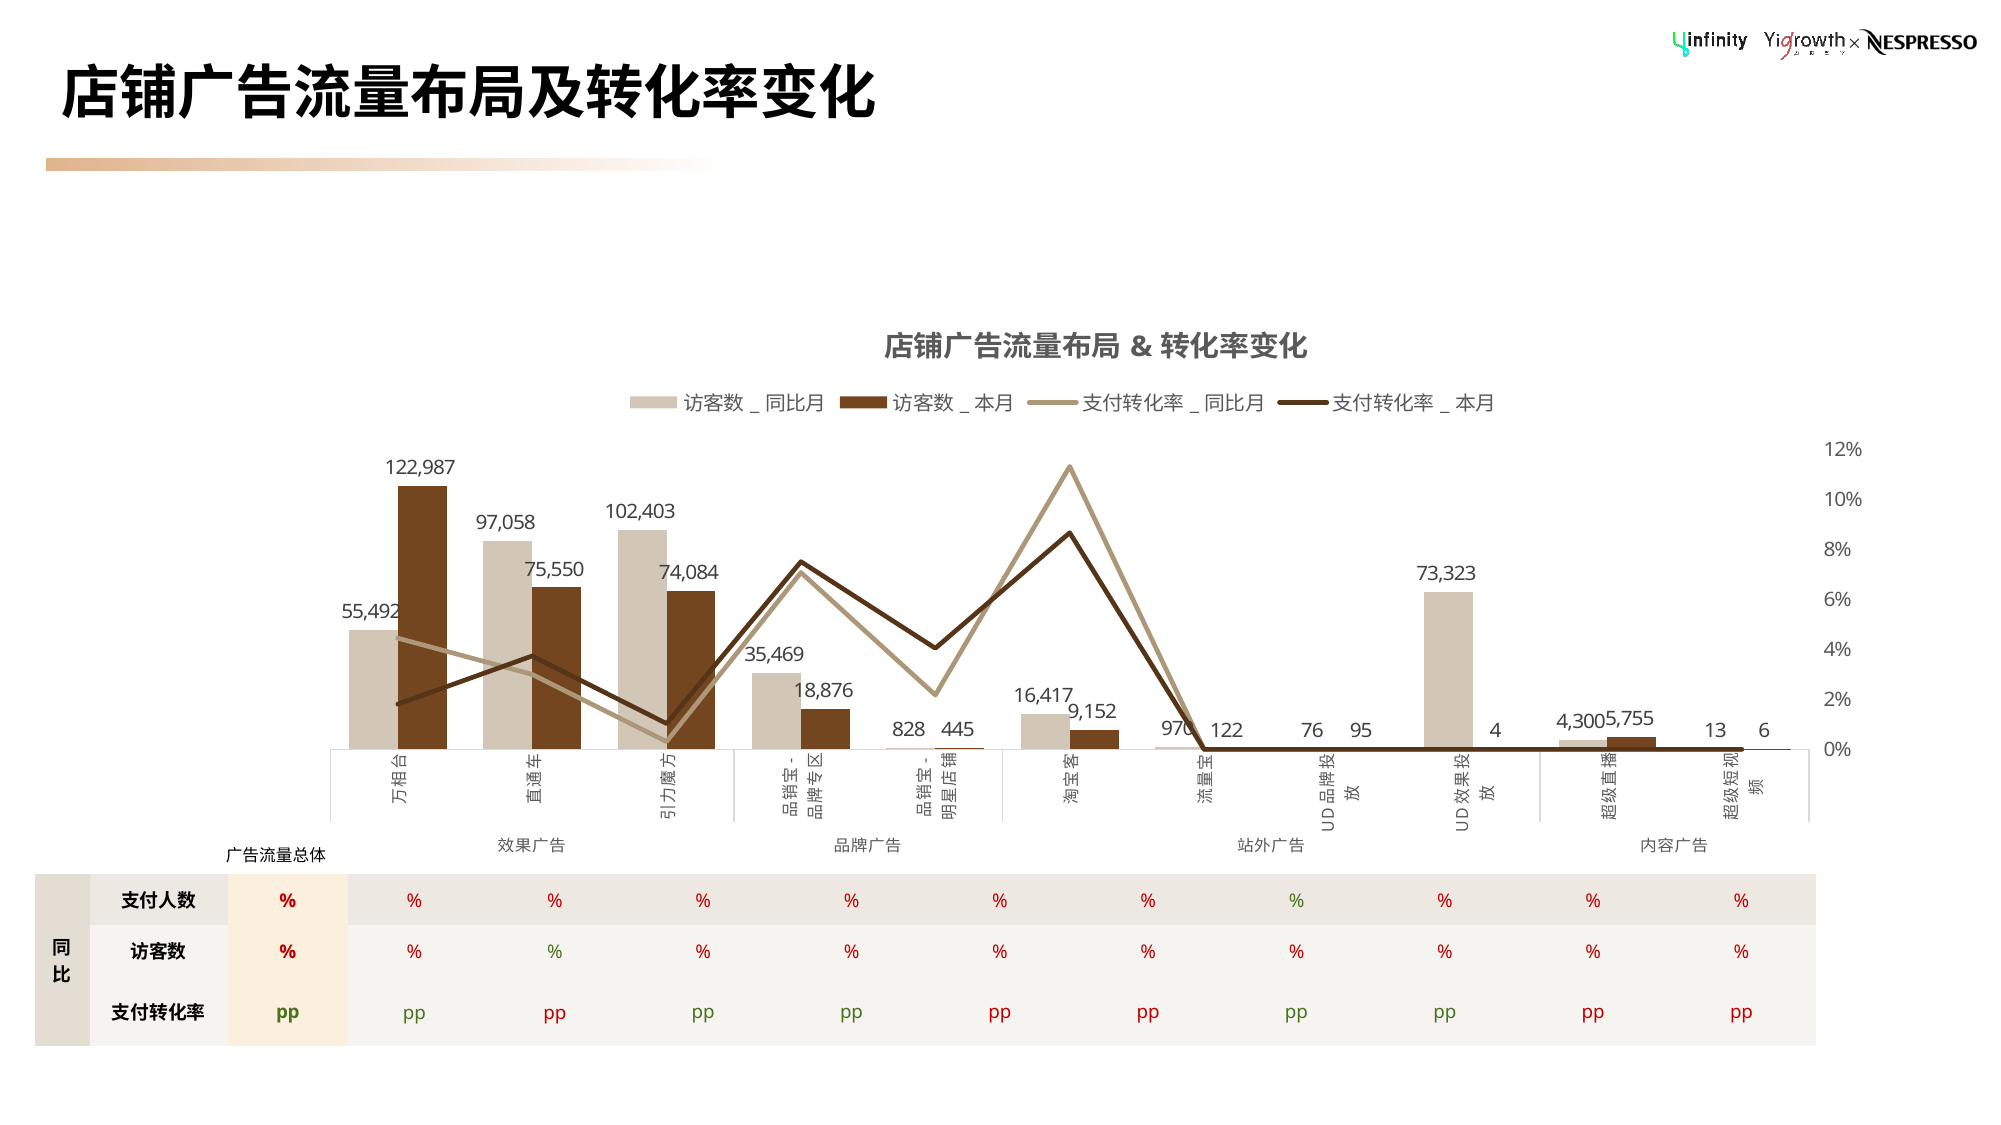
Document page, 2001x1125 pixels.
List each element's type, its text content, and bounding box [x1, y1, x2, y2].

table_header % [1074, 874, 1222, 925]
title 店铺广告流量布局及转化率变化 [46, 36, 1594, 153]
table_cell % [1371, 925, 1519, 976]
table_cell pp [1222, 976, 1371, 1046]
table_header % [1667, 874, 1816, 925]
picture [1664, 24, 2000, 62]
table_header % [1222, 874, 1371, 925]
table_cell pp [228, 976, 348, 1046]
table_cell pp [1074, 976, 1222, 1046]
chart [236, 295, 1890, 857]
table_cell pp [1371, 976, 1519, 1046]
table_cell % [1667, 925, 1816, 976]
table_cell % [1222, 925, 1371, 976]
table_cell pp [629, 976, 777, 1046]
table_cell % [348, 925, 481, 976]
table_header % [348, 874, 481, 925]
table_header % [1371, 874, 1519, 925]
table_cell pp [1667, 976, 1816, 1046]
table_header % [228, 874, 348, 925]
table_cell % [1519, 925, 1667, 976]
table_header 同比 [35, 874, 90, 1046]
table_cell pp [777, 976, 926, 1046]
table_cell pp [481, 976, 629, 1046]
table_header 支付人数 [90, 874, 228, 925]
table_cell pp [348, 976, 481, 1046]
table_cell % [629, 925, 777, 976]
table_cell % [1074, 925, 1222, 976]
table_cell pp [1519, 976, 1667, 1046]
table_header % [629, 874, 777, 925]
table_cell % [777, 925, 926, 976]
table_header % [777, 874, 926, 925]
table_cell % [228, 925, 348, 976]
text_box 广告流量总体 [205, 837, 347, 873]
table_cell % [481, 925, 629, 976]
table_header % [1519, 874, 1667, 925]
table_header % [481, 874, 629, 925]
table_cell pp [926, 976, 1074, 1046]
table_cell 访客数 [90, 925, 228, 976]
table_header % [926, 874, 1074, 925]
table_cell % [926, 925, 1074, 976]
table_cell 支付转化率 [90, 976, 228, 1046]
